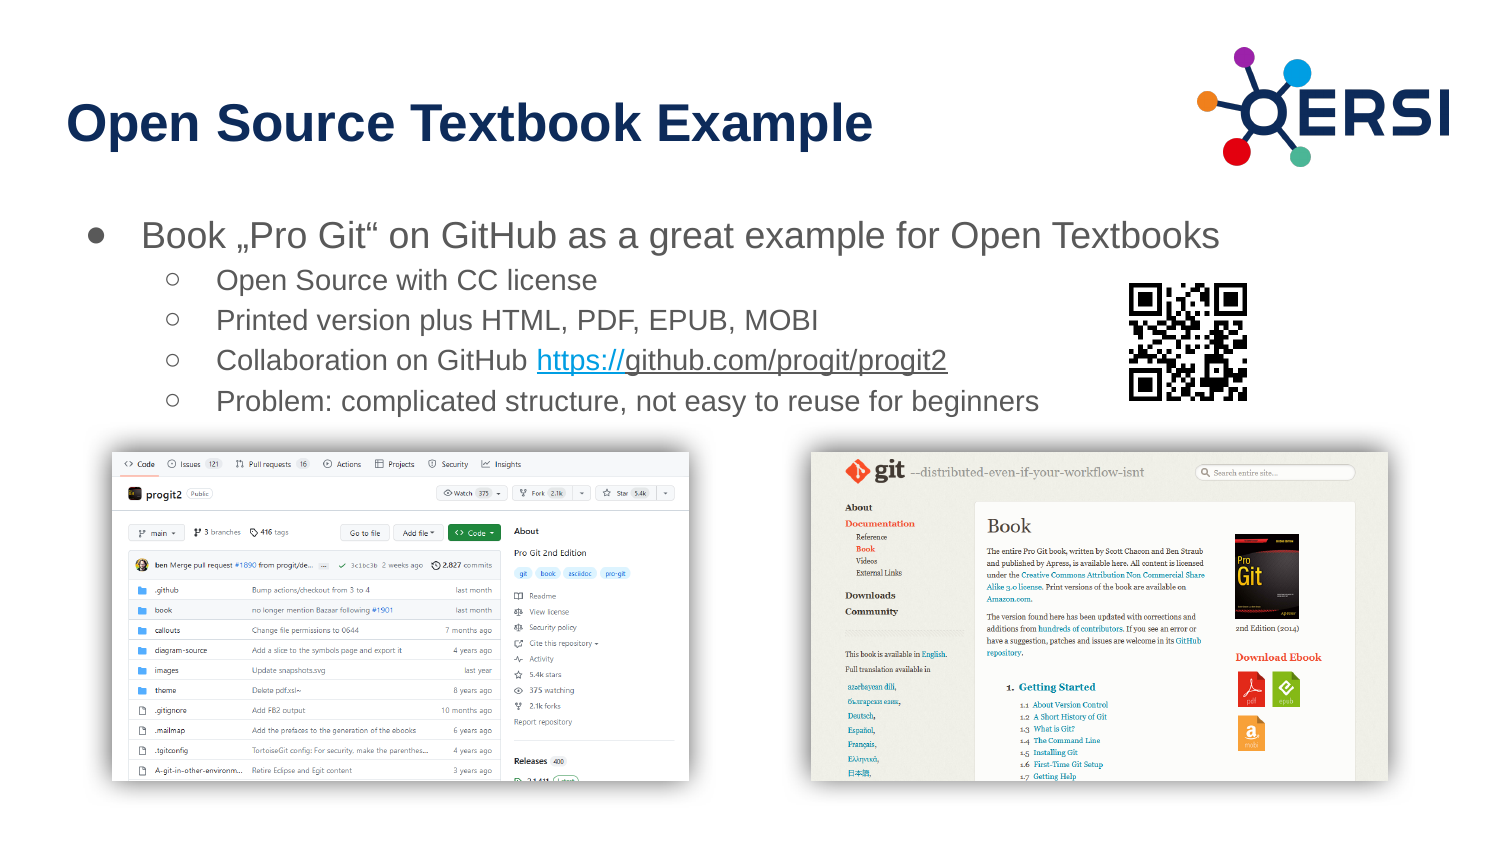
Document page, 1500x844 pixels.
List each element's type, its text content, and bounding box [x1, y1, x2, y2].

picture [112, 451, 689, 781]
picture [1196, 46, 1450, 168]
list Book „Pro Git“ on GitHub as a great example for Open Textbooks Open Source with CC license Printed version plus HTML, PDF, EPUB, MOBI Collaboration on GitHub https://github.com/progit/progit2 Problem: complicated structure, not easy to reuse for beginners [51, 189, 1449, 750]
picture [1108, 263, 1267, 422]
picture [811, 451, 1388, 781]
title Open Source Textbook Example [51, 72, 1191, 167]
